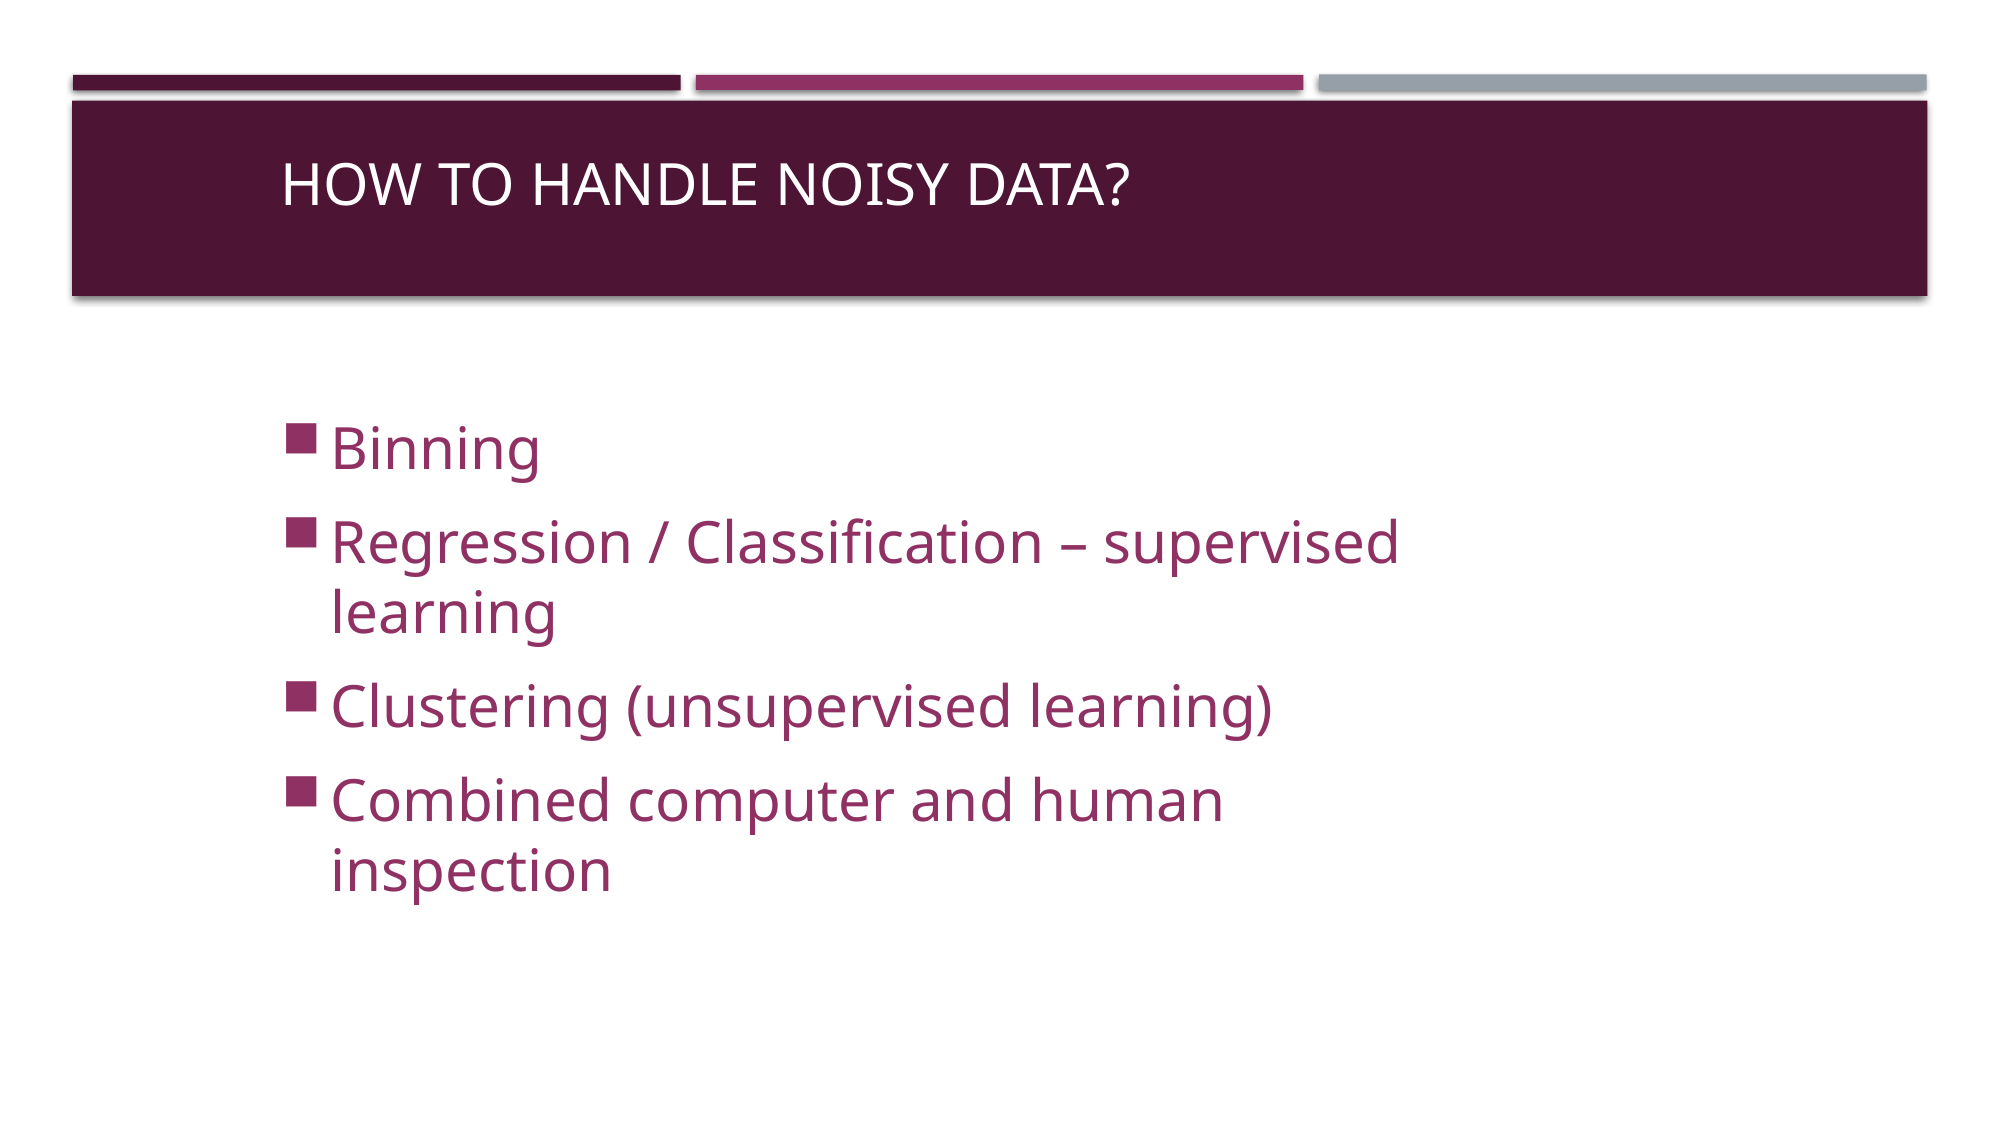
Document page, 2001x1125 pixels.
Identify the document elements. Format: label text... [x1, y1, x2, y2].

title How to Handle Noisy Data? [265, 125, 1675, 225]
list Binning Regression / Classification – supervised learning Clustering (unsupervised learning) Combined computer and human inspection [265, 353, 1516, 962]
